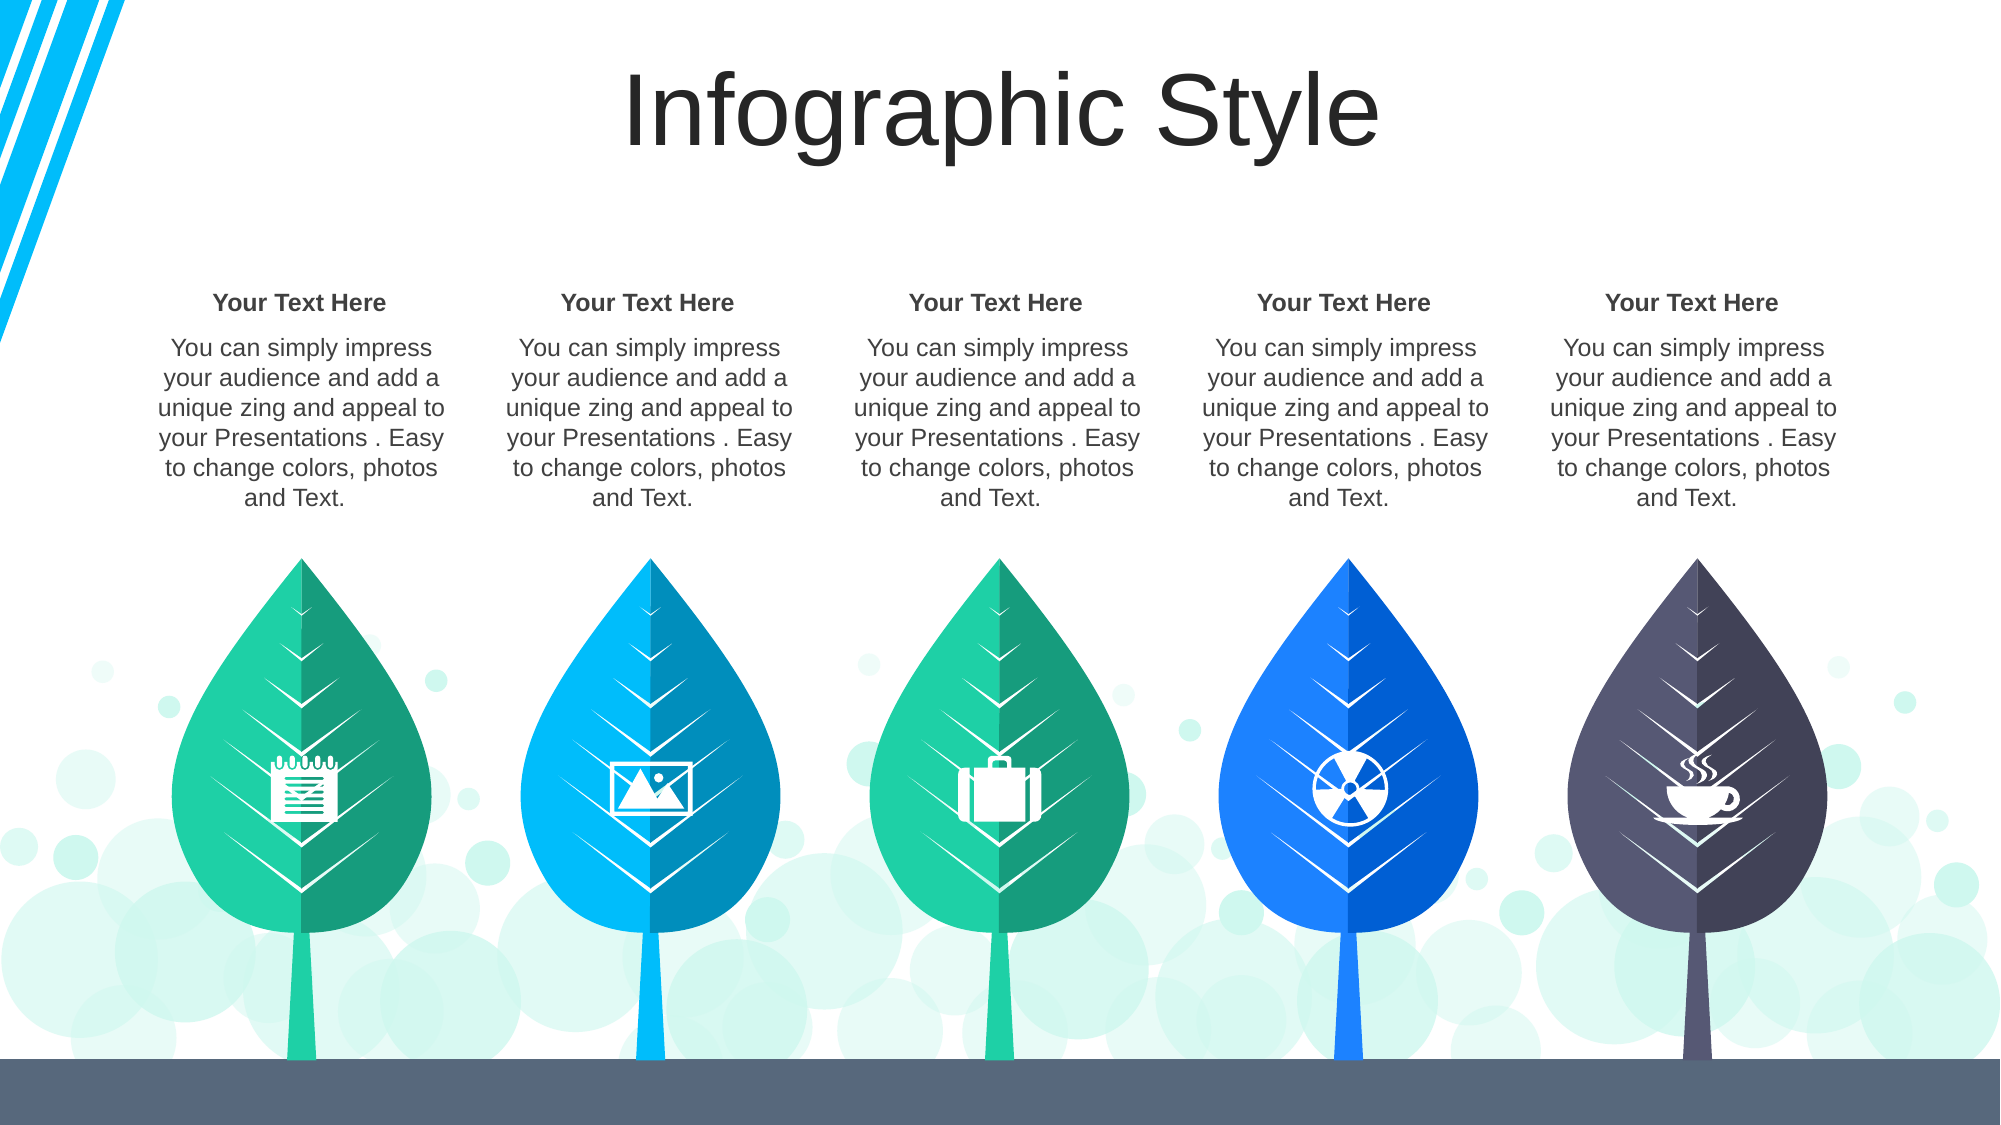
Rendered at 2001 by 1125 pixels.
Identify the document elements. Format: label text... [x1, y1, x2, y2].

list Infographic Style [53, 55, 1952, 175]
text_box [833, 278, 1162, 522]
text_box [171, 558, 432, 1061]
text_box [1567, 558, 1828, 1061]
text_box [485, 278, 814, 522]
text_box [869, 558, 1130, 1061]
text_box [1529, 278, 1858, 522]
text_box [137, 278, 466, 522]
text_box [520, 558, 781, 1061]
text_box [1218, 558, 1479, 1061]
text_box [1181, 278, 1510, 522]
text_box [0, 634, 2000, 1122]
